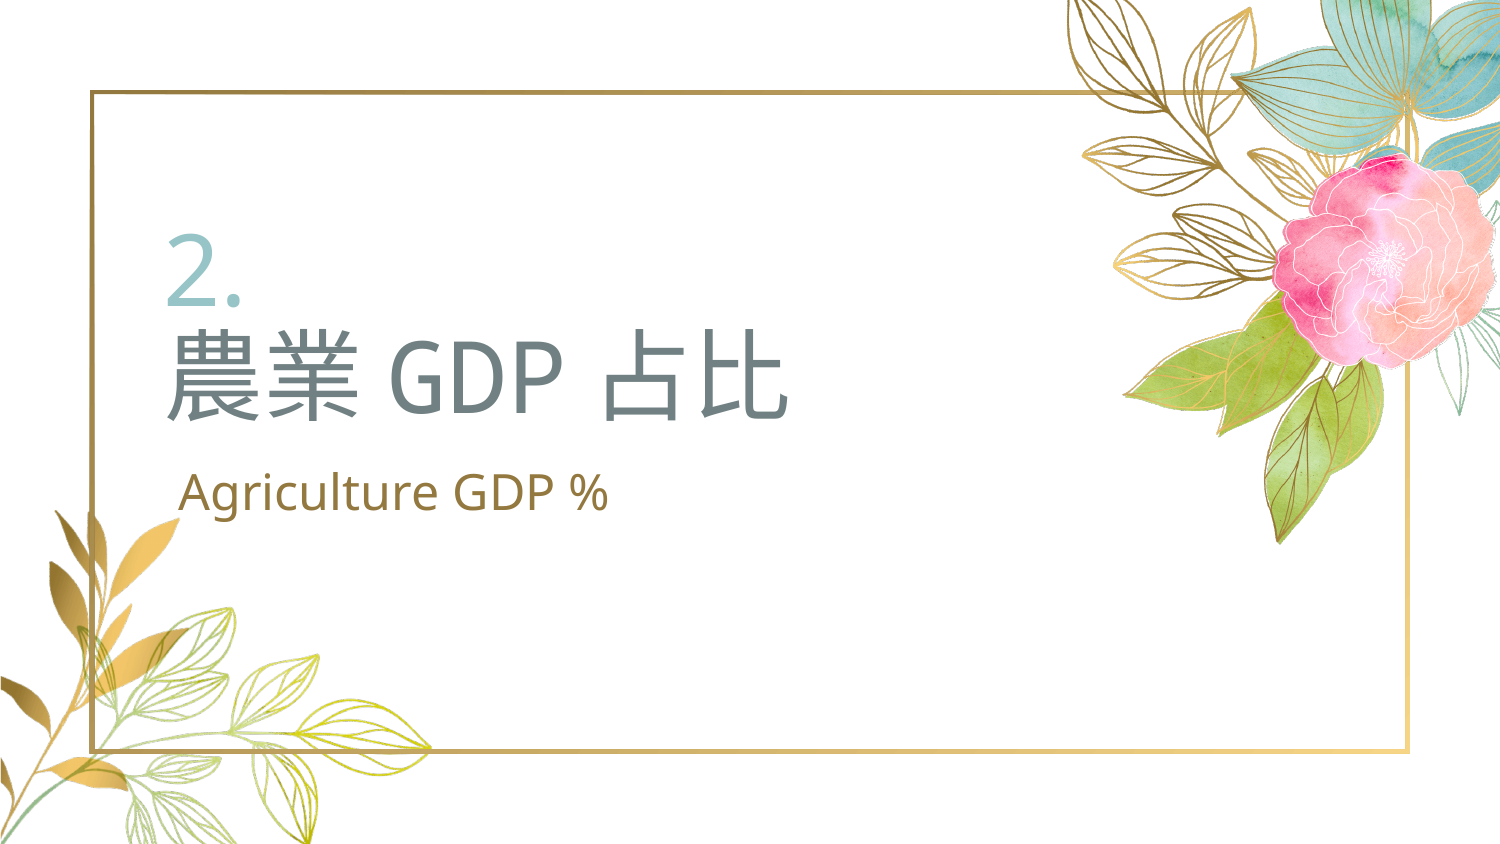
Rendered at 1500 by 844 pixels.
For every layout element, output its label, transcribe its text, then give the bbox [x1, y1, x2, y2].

picture [95, 510, 432, 749]
picture [1, 510, 432, 844]
subtitle Agriculture GDP % [178, 451, 1203, 509]
title 2. 農業GDP占比 [163, 335, 1188, 436]
picture [1066, 0, 1500, 545]
